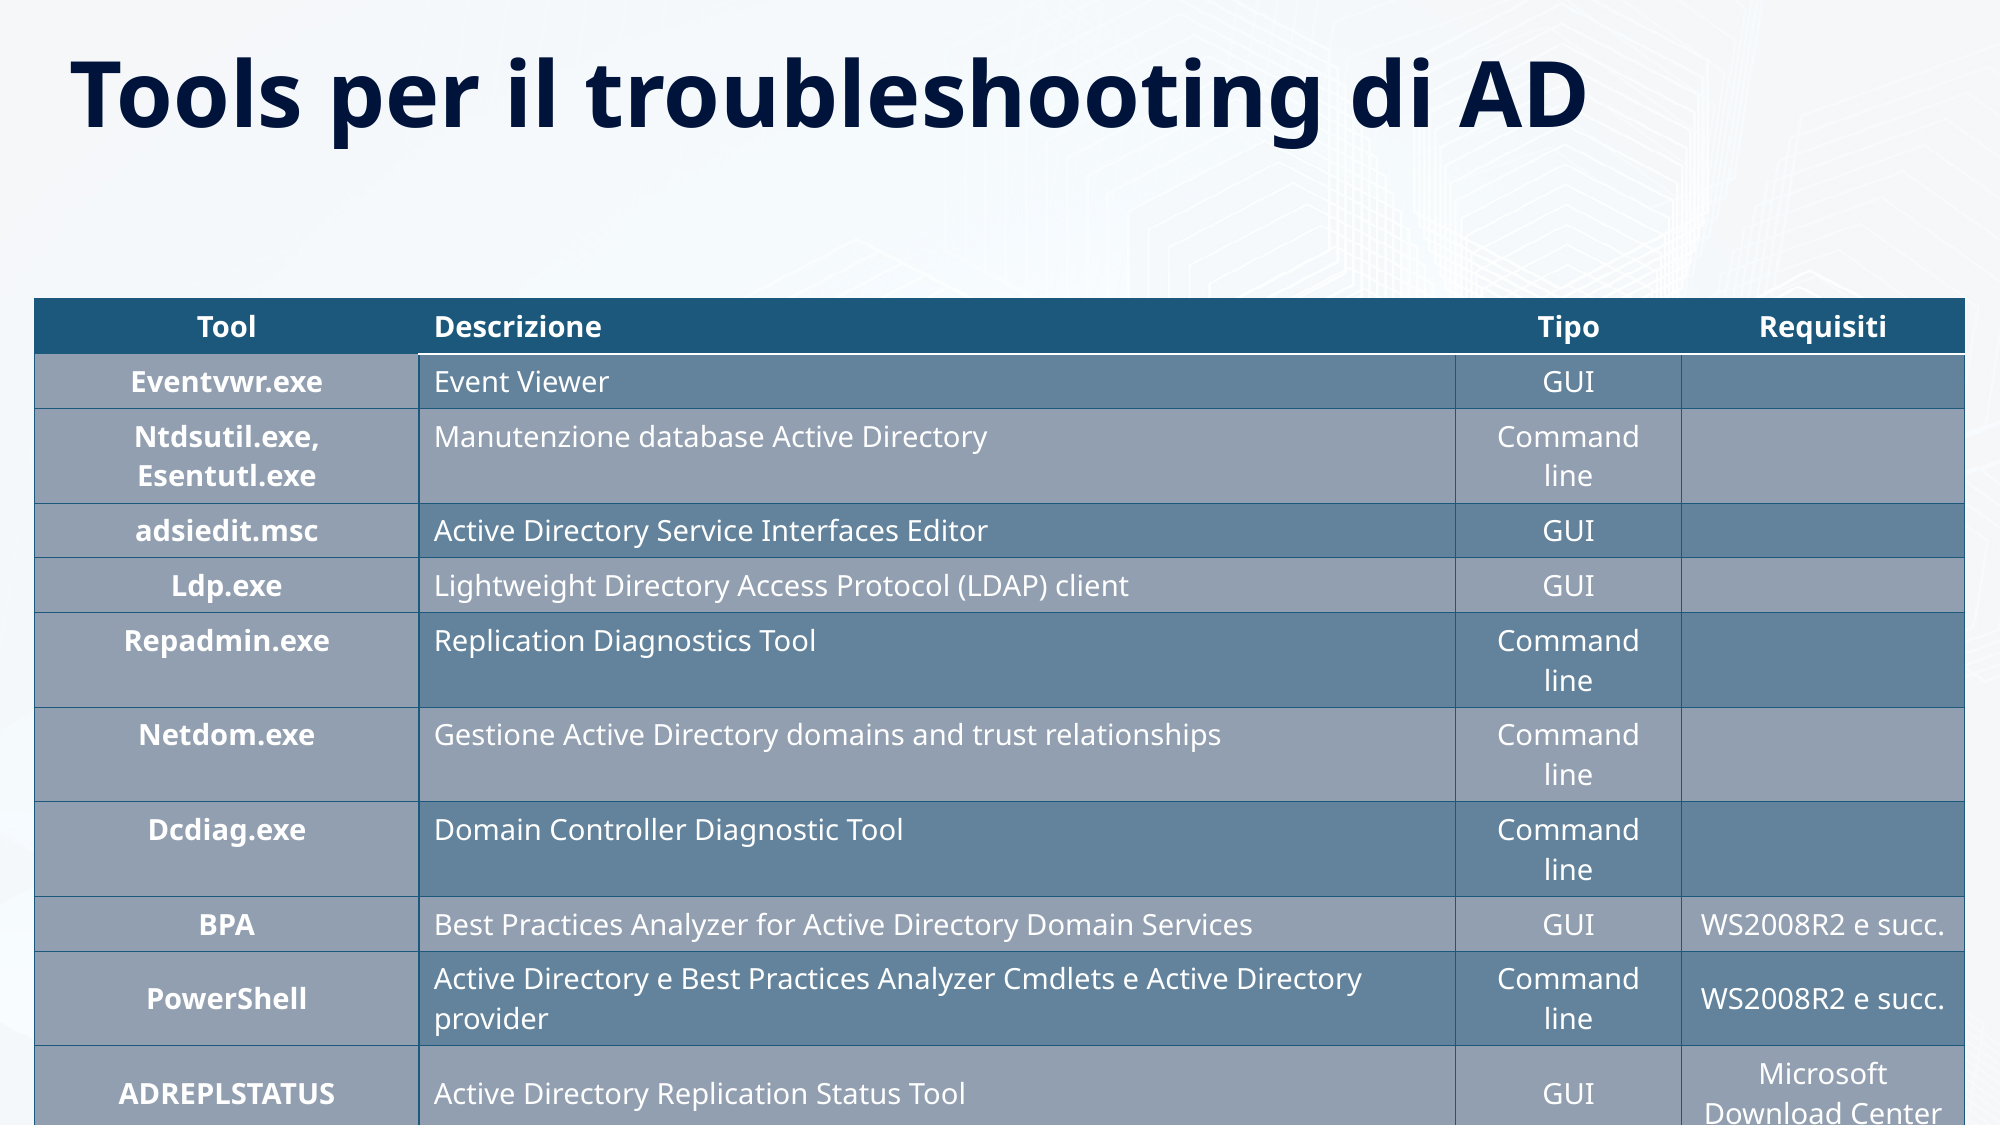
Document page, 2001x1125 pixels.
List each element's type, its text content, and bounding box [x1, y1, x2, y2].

table_cell Lightweight Directory Access Protocol (LDAP) client [420, 558, 1455, 612]
table_cell GUI [1456, 1046, 1681, 1125]
table_header Tool [35, 299, 418, 353]
table_cell PowerShell [35, 952, 418, 1045]
table_cell adsiedit.msc [35, 504, 418, 557]
table_cell Command line [1456, 409, 1681, 503]
table_cell [1682, 613, 1964, 707]
table_cell [1682, 355, 1964, 408]
table_cell Command line [1456, 708, 1681, 801]
table_cell Manutenzione database Active Directory [420, 409, 1455, 503]
table_cell GUI [1456, 504, 1681, 557]
table_cell Ldp.exe [35, 558, 418, 612]
table_cell WS2008R2 e succ. [1682, 897, 1964, 951]
table_cell GUI [1456, 897, 1681, 951]
table_cell [1682, 802, 1964, 896]
table_cell WS2008R2 e succ. [1682, 952, 1964, 1045]
table_cell Repadmin.exe [35, 613, 418, 707]
table_cell Ntdsutil.exe, Esentutl.exe [35, 409, 418, 503]
title Tools per il troubleshooting di AD [55, 29, 1945, 166]
table_cell Event Viewer [420, 355, 1455, 408]
table_cell [1682, 558, 1964, 612]
table_cell Active Directory Service Interfaces Editor [420, 504, 1455, 557]
table_cell Microsoft Download Center [1682, 1046, 1964, 1125]
table_cell Netdom.exe [35, 708, 418, 801]
table_cell GUI [1456, 558, 1681, 612]
table_cell Active Directory e Best Practices Analyzer Cmdlets e Active Directory provider [420, 952, 1455, 1045]
table_header Descrizione [420, 299, 1455, 353]
table_cell Best Practices Analyzer for Active Directory Domain Services [420, 897, 1455, 951]
table_cell ADREPLSTATUS [35, 1046, 418, 1125]
table_cell [1682, 708, 1964, 801]
table_cell [1682, 409, 1964, 503]
table_cell Replication Diagnostics Tool [420, 613, 1455, 707]
table_cell Command line [1456, 952, 1681, 1045]
table_cell Command line [1456, 613, 1681, 707]
table_cell BPA [35, 897, 418, 951]
table_header Tipo [1456, 299, 1681, 353]
table_cell Eventvwr.exe [35, 354, 418, 408]
table_cell [1682, 504, 1964, 557]
table_cell Command line [1456, 802, 1681, 896]
table_header Requisiti [1682, 299, 1964, 353]
table_cell Domain Controller Diagnostic Tool [420, 802, 1455, 896]
table_cell Dcdiag.exe [35, 802, 418, 896]
table_cell Gestione Active Directory domains and trust relationships [420, 708, 1455, 801]
table_cell Active Directory Replication Status Tool [420, 1046, 1455, 1125]
table_cell GUI [1456, 355, 1681, 408]
